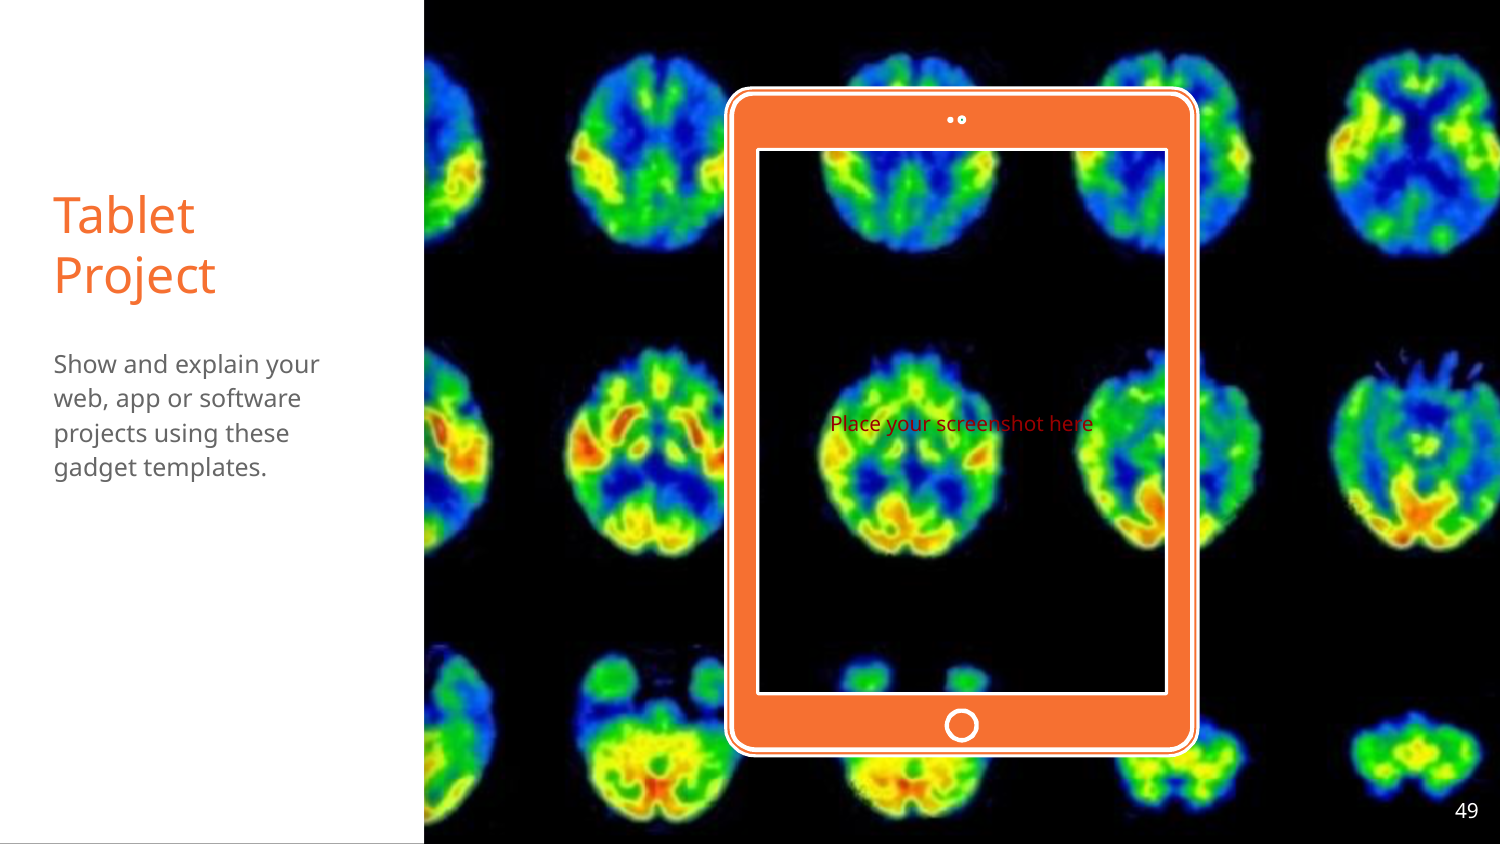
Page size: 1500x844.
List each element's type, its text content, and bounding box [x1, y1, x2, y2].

picture [425, 378, 431, 398]
list Show and explain your web, app or software projects using these gadget templates. [38, 328, 375, 748]
text_box [725, 87, 1199, 756]
slide_number 49 [1403, 779, 1494, 844]
title Tablet Project [38, 94, 375, 319]
text_box Place your screenshot here [757, 149, 1167, 697]
picture [425, 0, 1500, 844]
